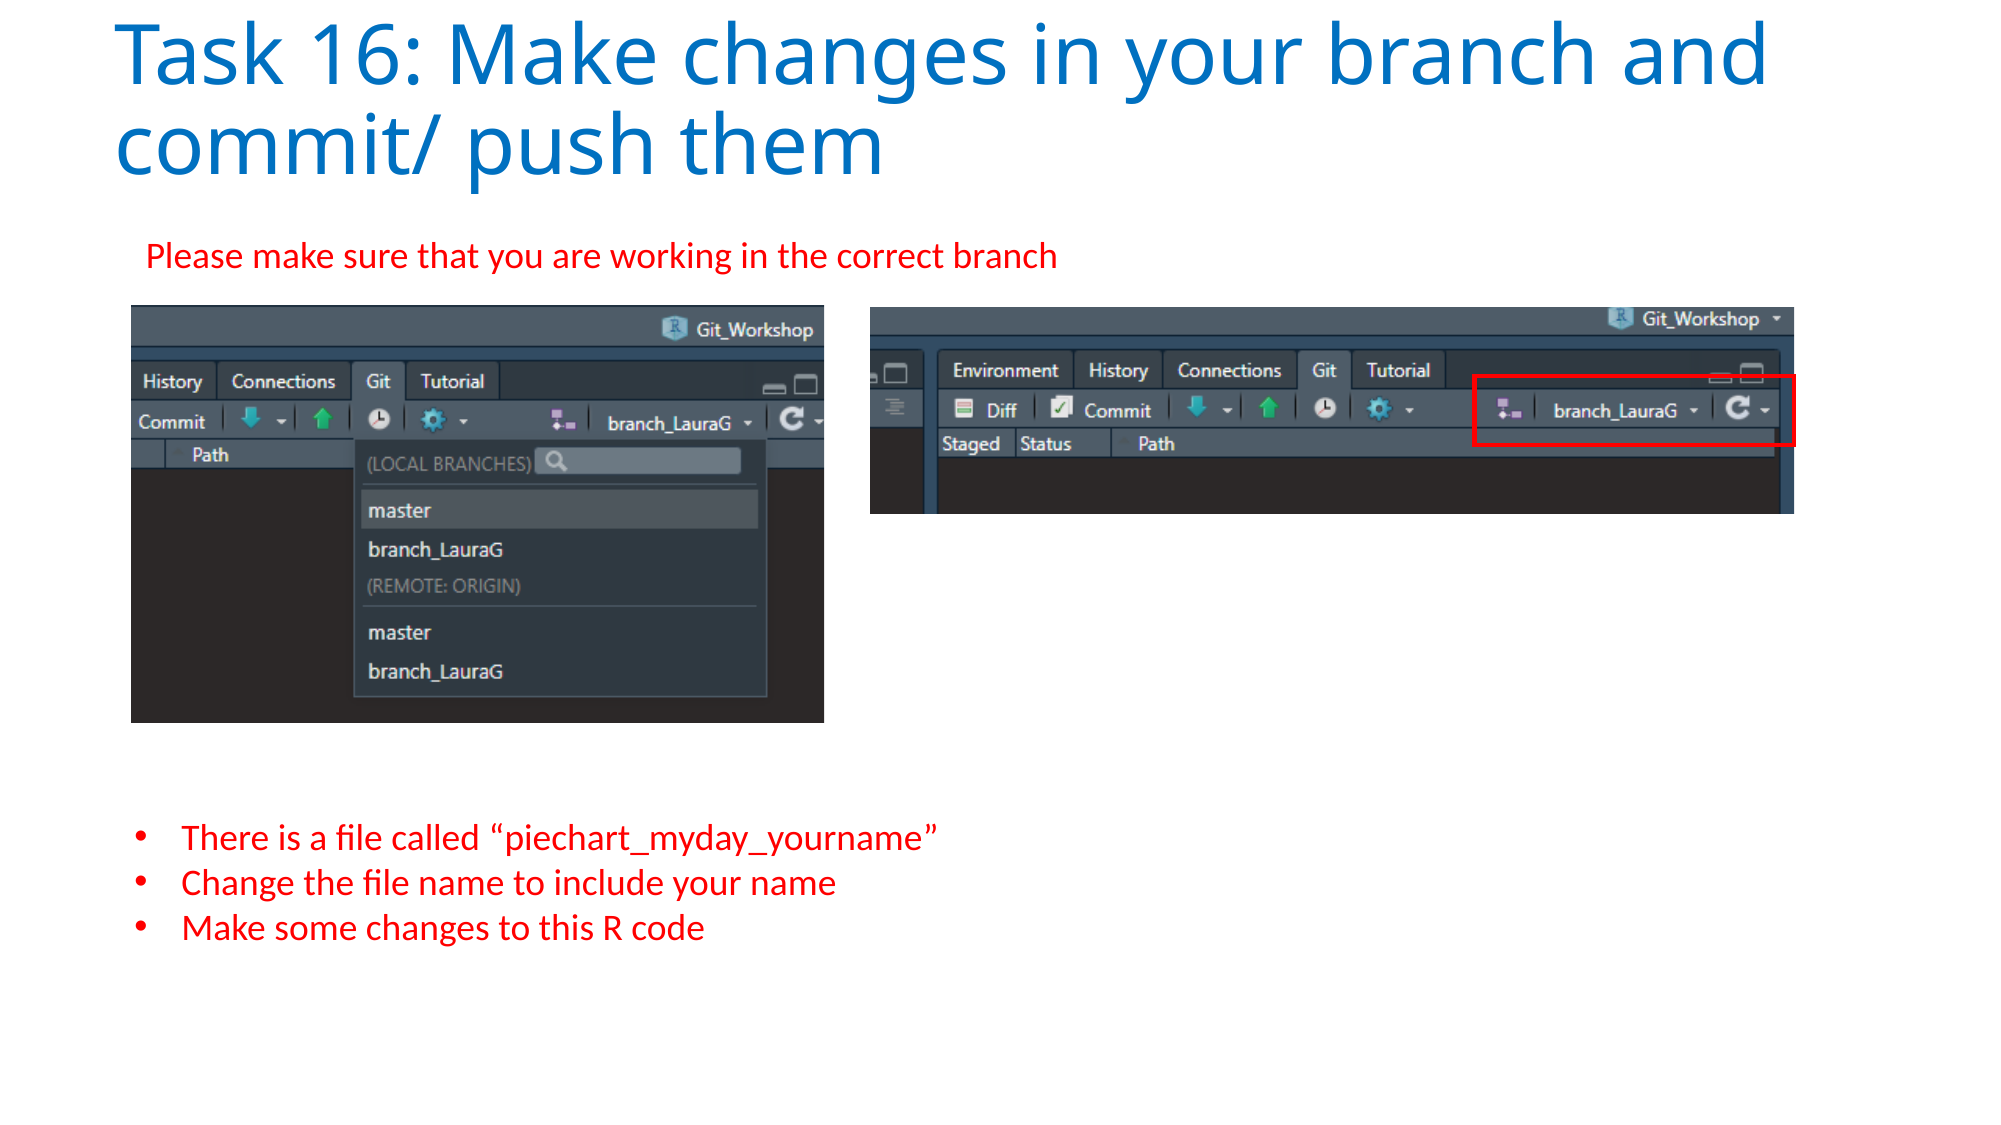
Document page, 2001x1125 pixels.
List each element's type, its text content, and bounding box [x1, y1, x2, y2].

picture [131, 305, 825, 723]
text_box Please make sure that you are working in the correct branch [130, 223, 1426, 283]
picture [869, 307, 1795, 514]
text_box Task 16: Make changes in your branch and commit/ push them [99, 5, 1825, 224]
text_box There is a file called “piechart_myday_yourname” Change the file name to include your name Make some changes to this R code [119, 806, 1415, 956]
